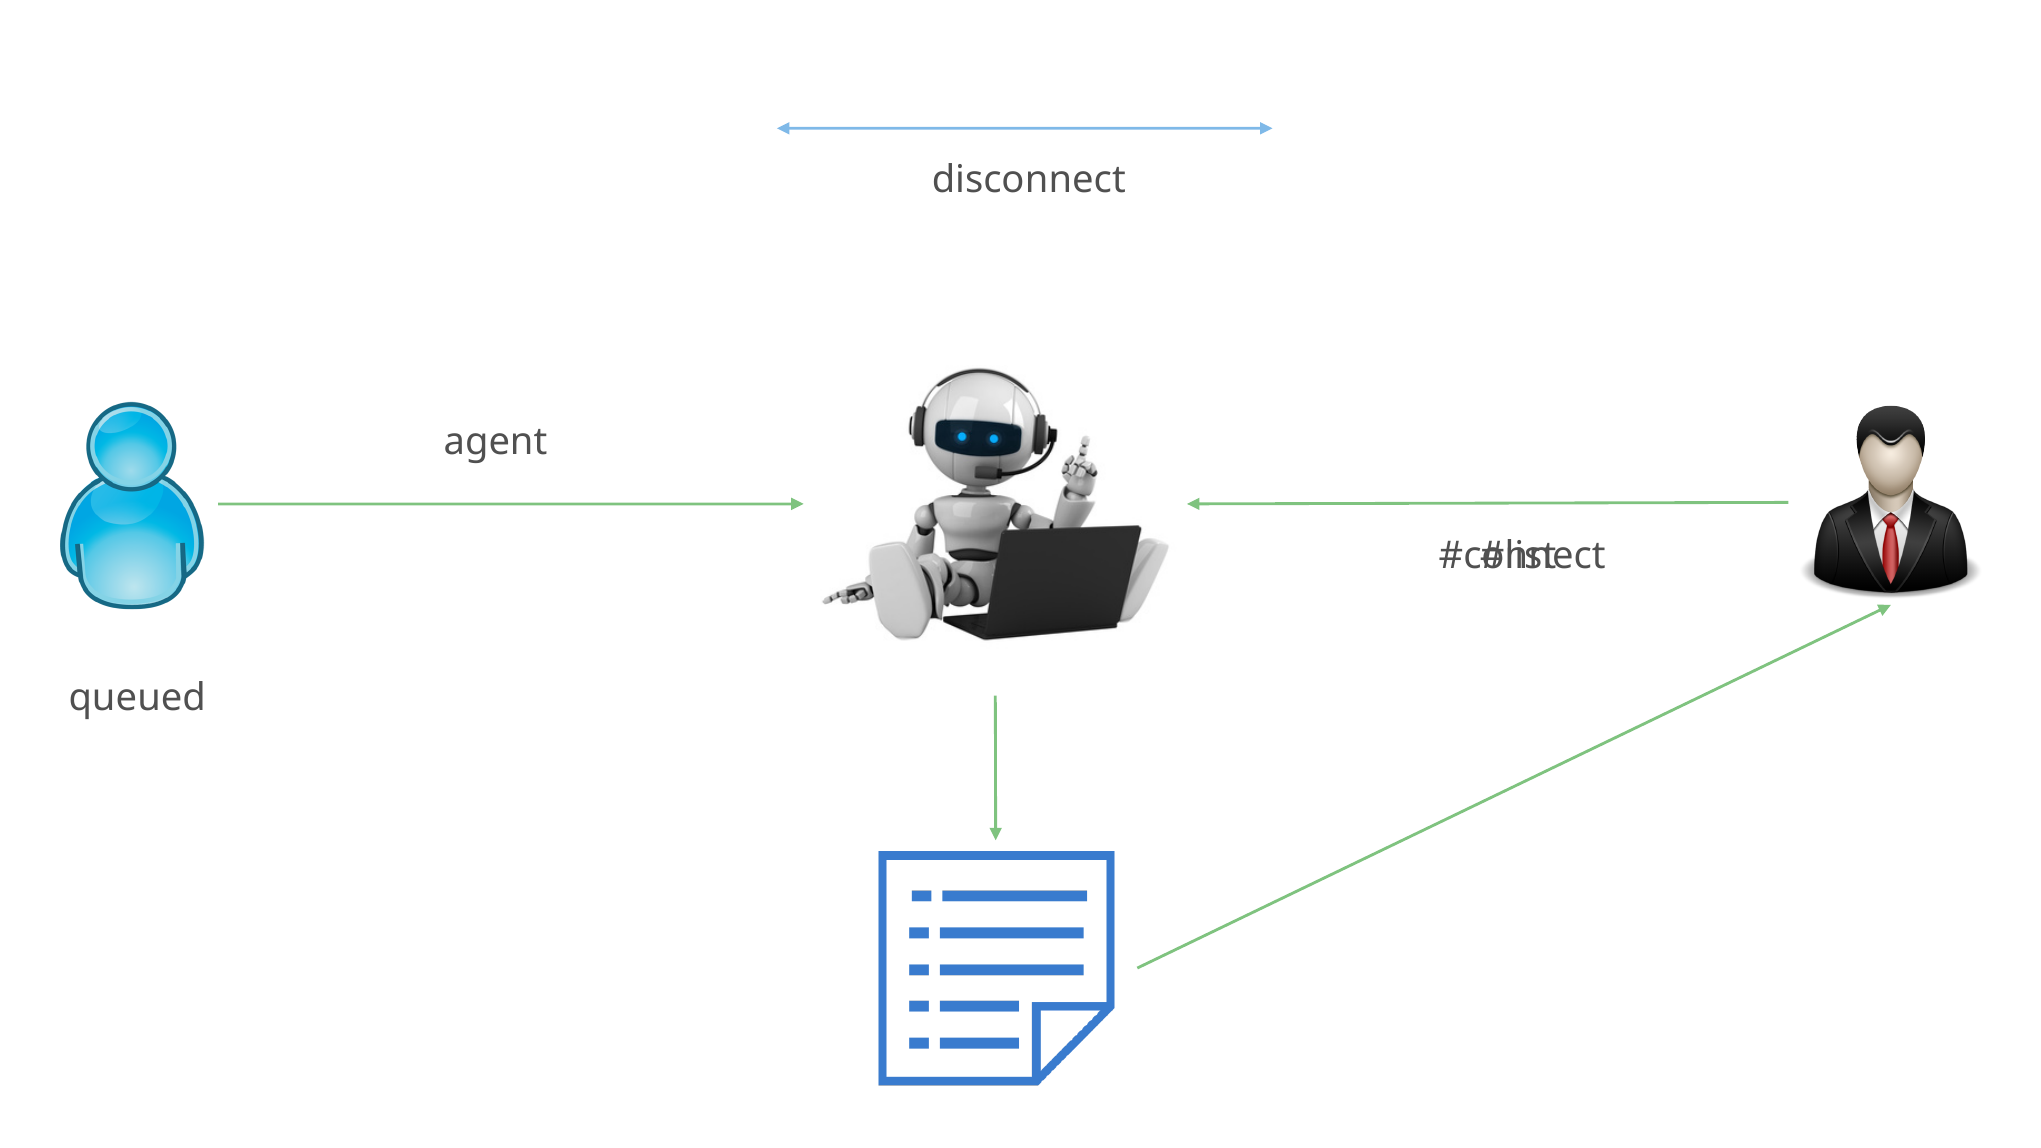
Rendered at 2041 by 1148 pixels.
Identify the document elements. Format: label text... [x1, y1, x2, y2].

picture [803, 311, 1188, 696]
text_box disconnect [917, 147, 1141, 208]
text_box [1137, 604, 1892, 969]
picture [853, 839, 1138, 1097]
text_box #connect [1423, 523, 1621, 584]
text_box queued [53, 664, 221, 726]
picture [1788, 399, 1994, 606]
picture [44, 376, 219, 632]
text_box agent [428, 409, 563, 470]
